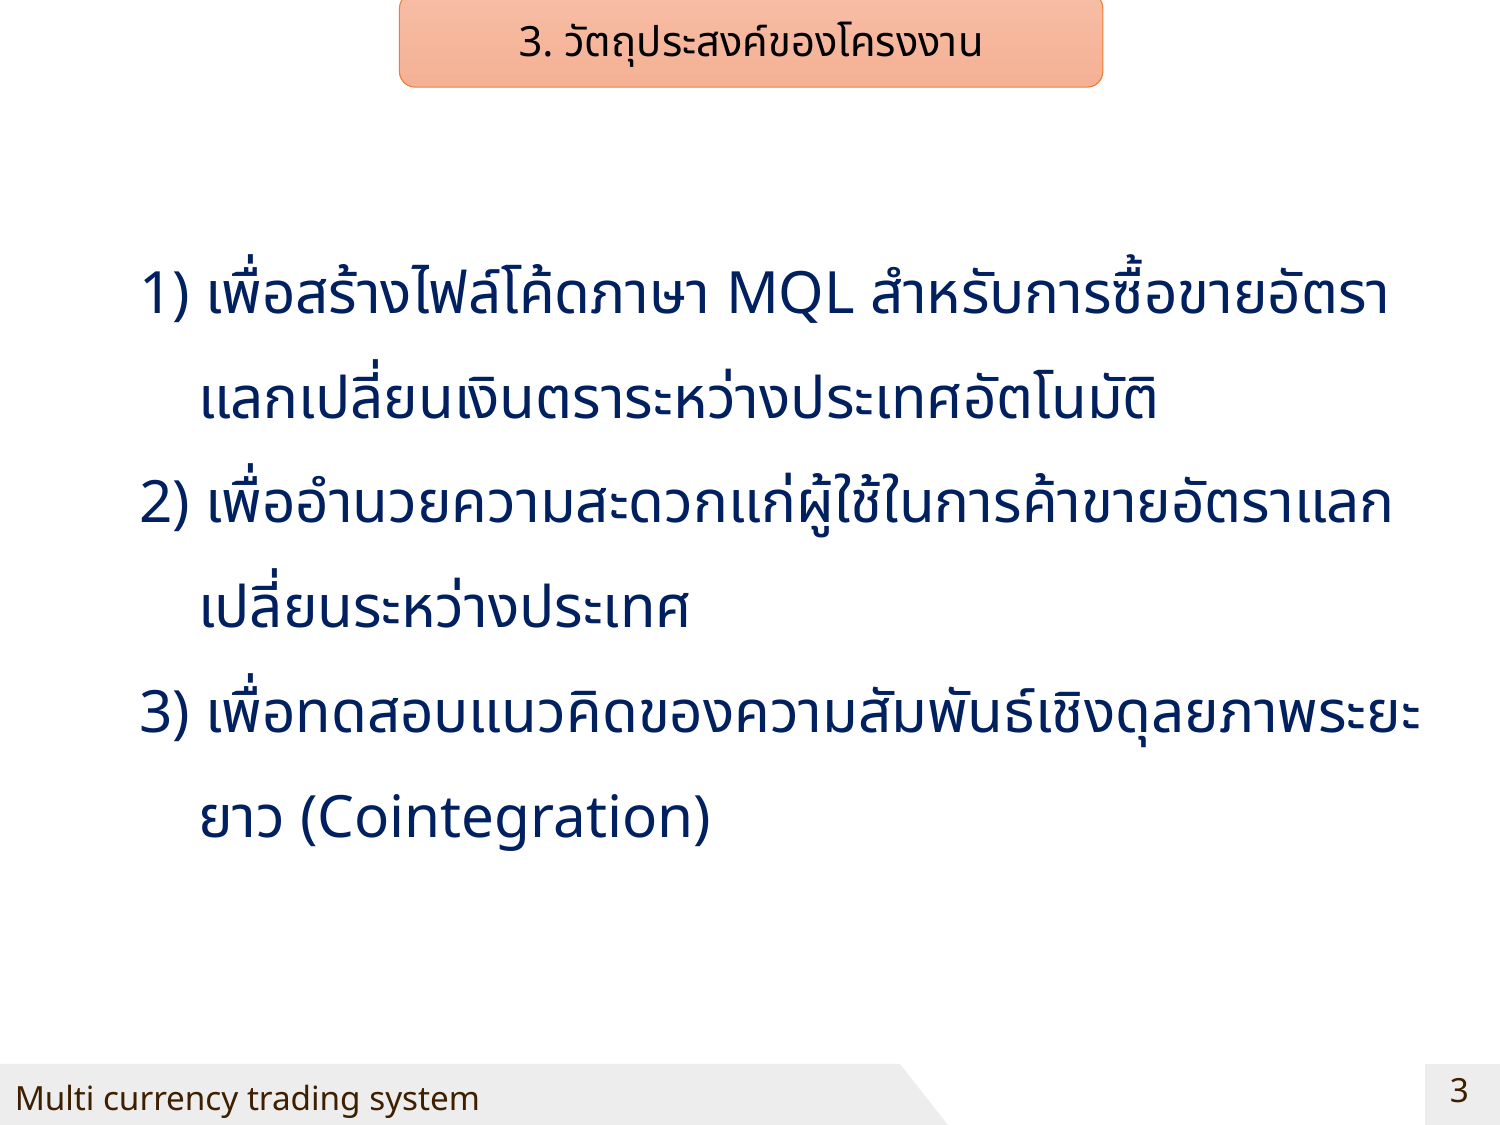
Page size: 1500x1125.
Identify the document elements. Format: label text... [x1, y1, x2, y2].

text_box 3. วัตถุประสงค์ของโครงงาน [398, 0, 1104, 88]
text_box 1) เพื่อสร้างไฟล์โค้ดภาษา MQL สำหรับการซื้อขายอัตราแลกเปลี่ยนเงินตราระหว่างประเทศอัตโนมัติ 2) เพื่ออำนวยความสะดวกแก่ผู้ใช้ในการค้าขายอัตราแลกเปลี่ยนระหว่างประเทศ 3) เพื่อทดสอบแนวคิดของความสัมพันธ์เชิงดุลยภาพระยะยาว (Cointegration) [125, 212, 1444, 857]
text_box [0, 1063, 1025, 1125]
text_box [1424, 1063, 1500, 1125]
slide_number 3 [1146, 1058, 1484, 1119]
